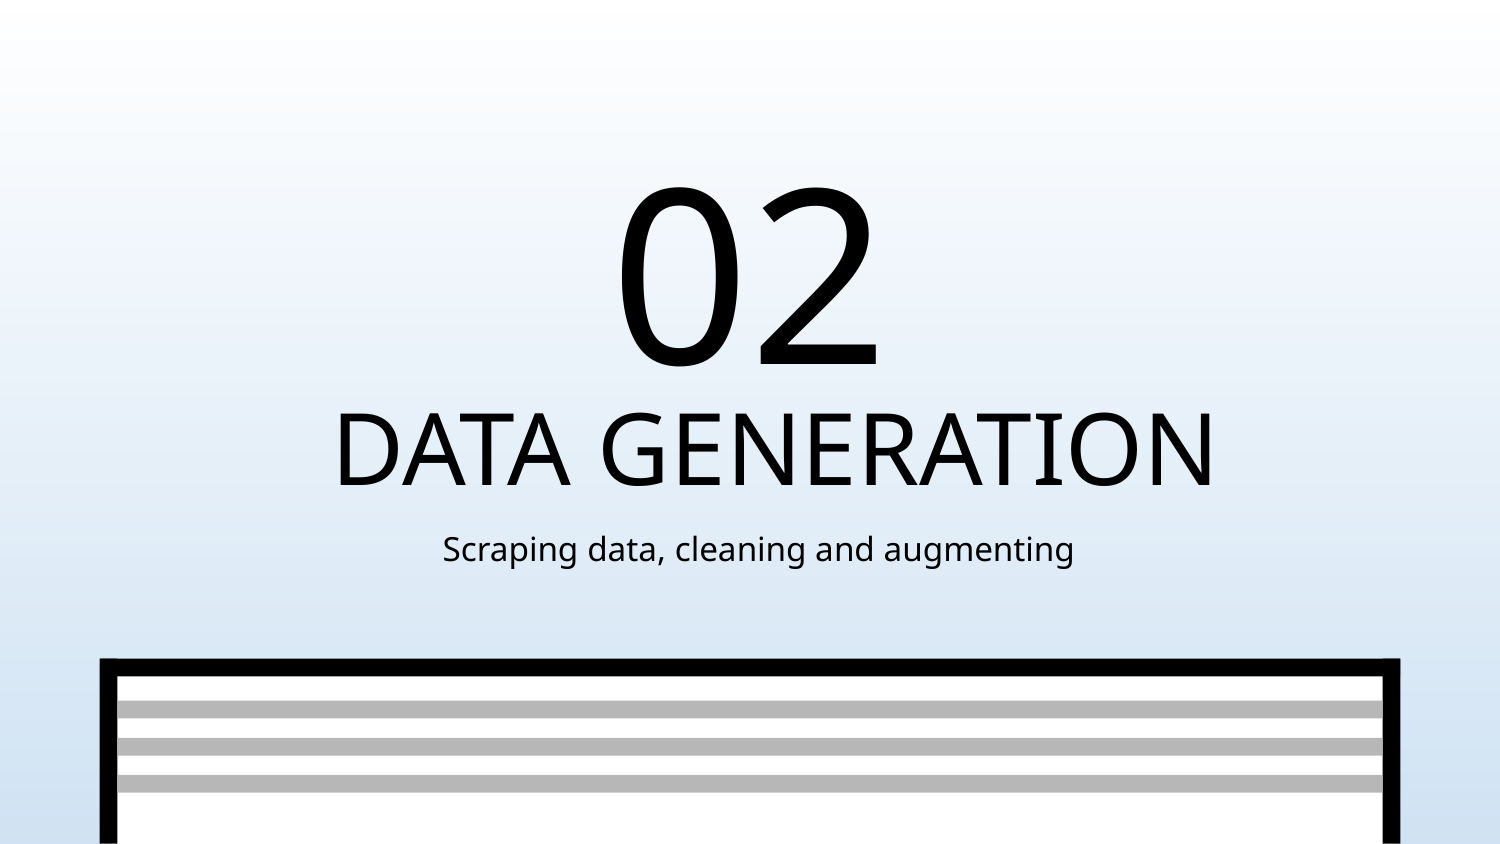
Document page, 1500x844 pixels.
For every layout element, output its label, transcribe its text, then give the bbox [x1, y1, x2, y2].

title 02 [562, 159, 938, 375]
subtitle Scraping data, cleaning and augmenting [350, 502, 1150, 593]
title DATA GENERATION [89, 387, 1463, 503]
